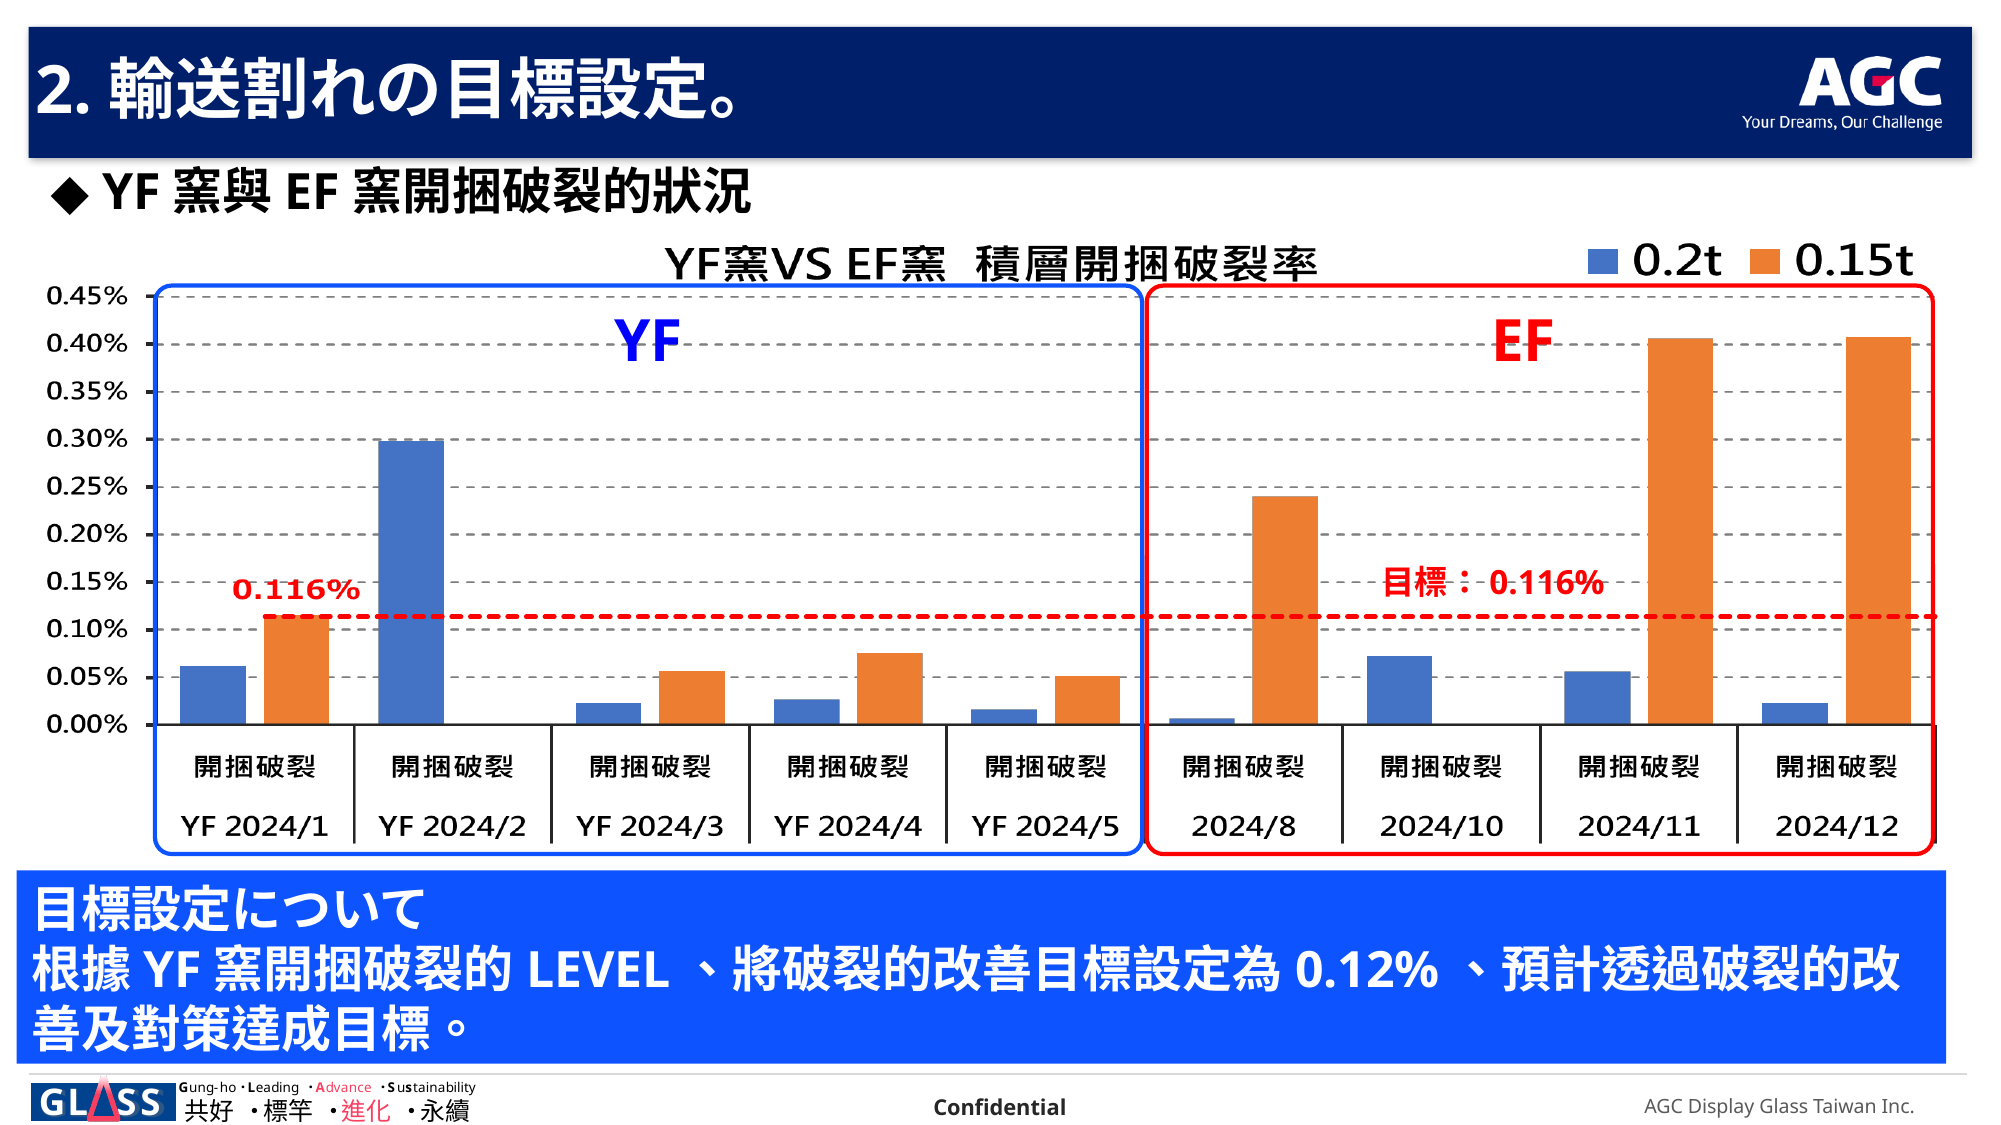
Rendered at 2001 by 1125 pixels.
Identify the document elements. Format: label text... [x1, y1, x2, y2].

picture [1742, 56, 1942, 131]
text_box ◆ YF窯與EF窯開捆破裂的狀況 [34, 150, 769, 229]
text_box 目標設定について 根據YF窯開捆破裂的LEVEL、將破裂的改善目標設定為0.12%、預計透過破裂的改善及對策達成目標。 [14, 868, 1948, 1066]
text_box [42, 224, 1949, 855]
text_box 2.輸送割れの目標設定。 [20, 48, 792, 136]
